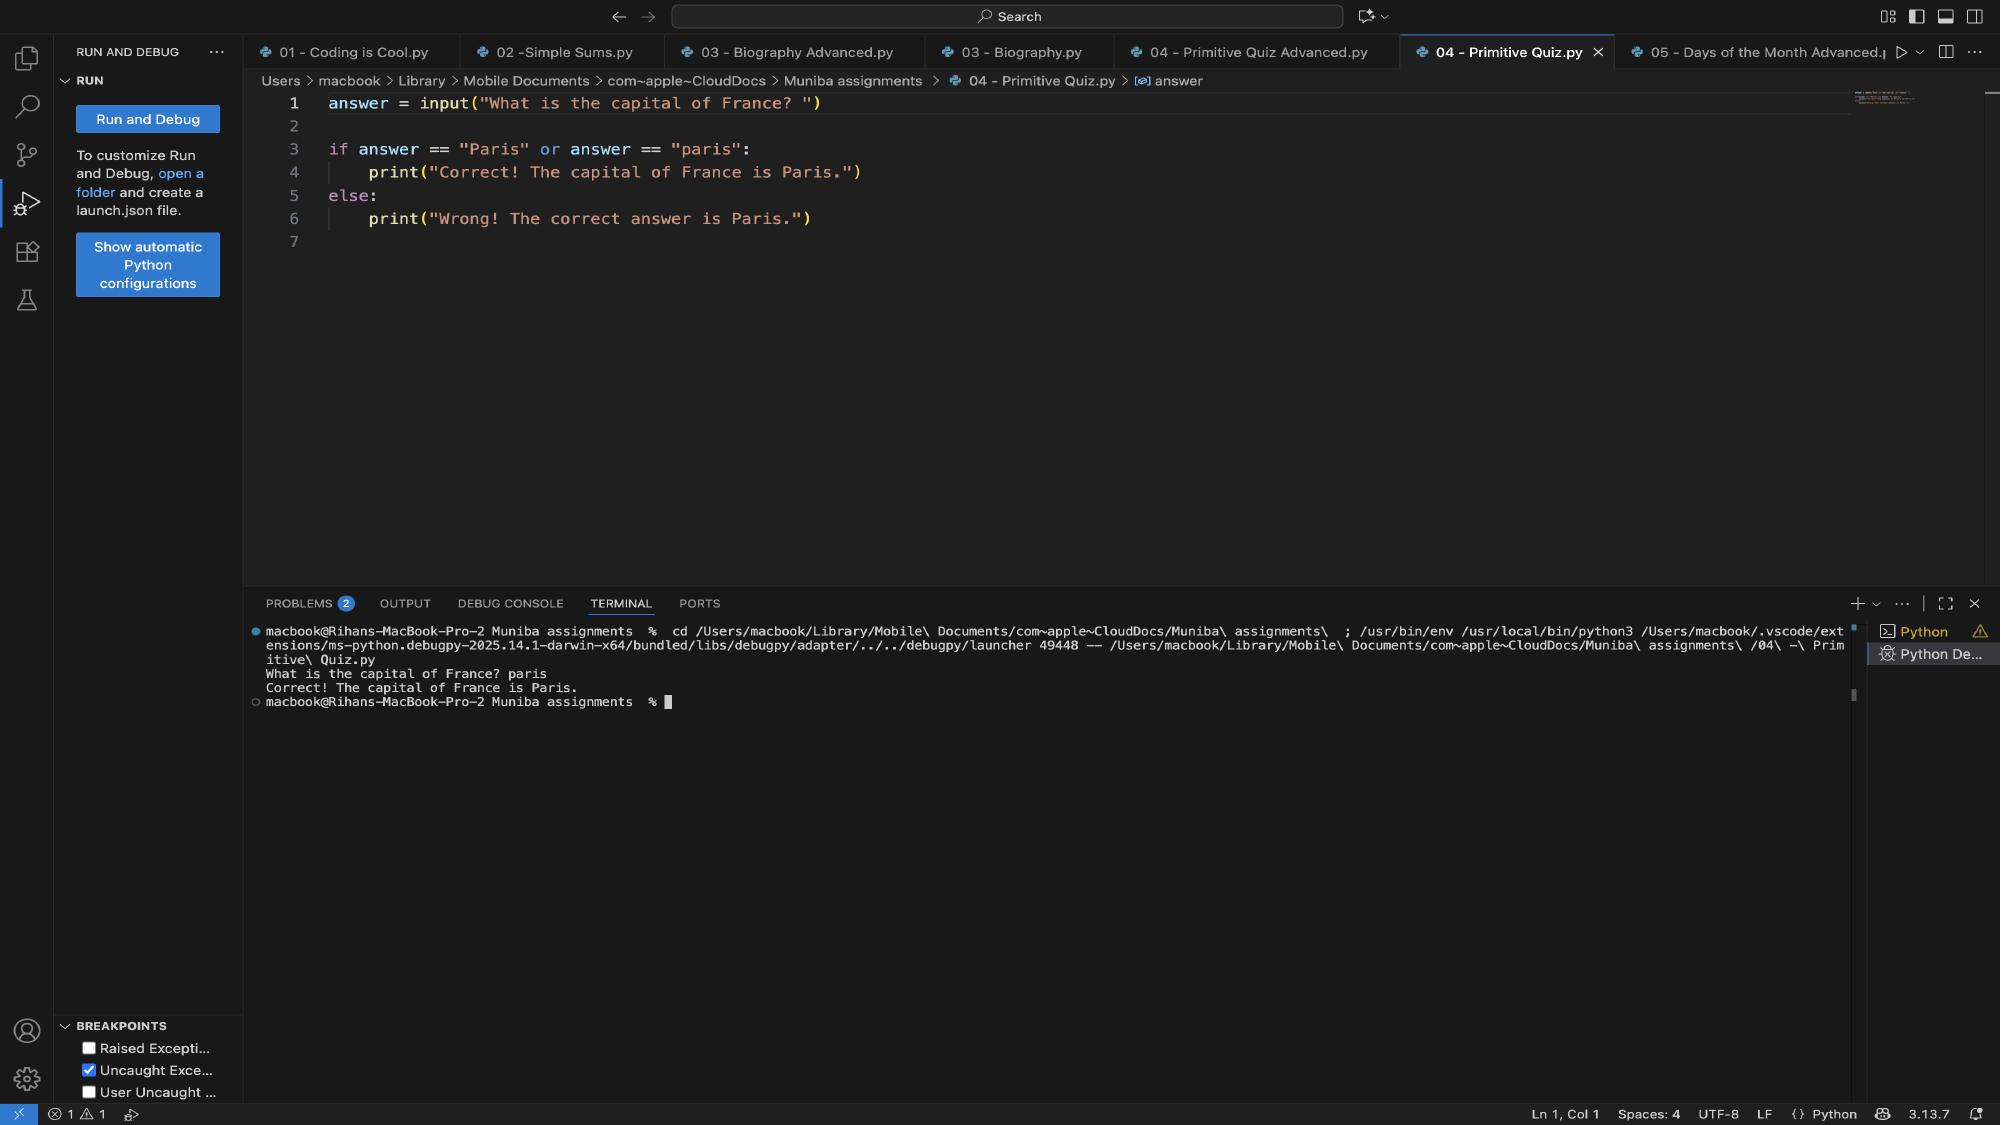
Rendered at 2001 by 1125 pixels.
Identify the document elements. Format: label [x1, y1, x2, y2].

list [0, 0, 2000, 1125]
